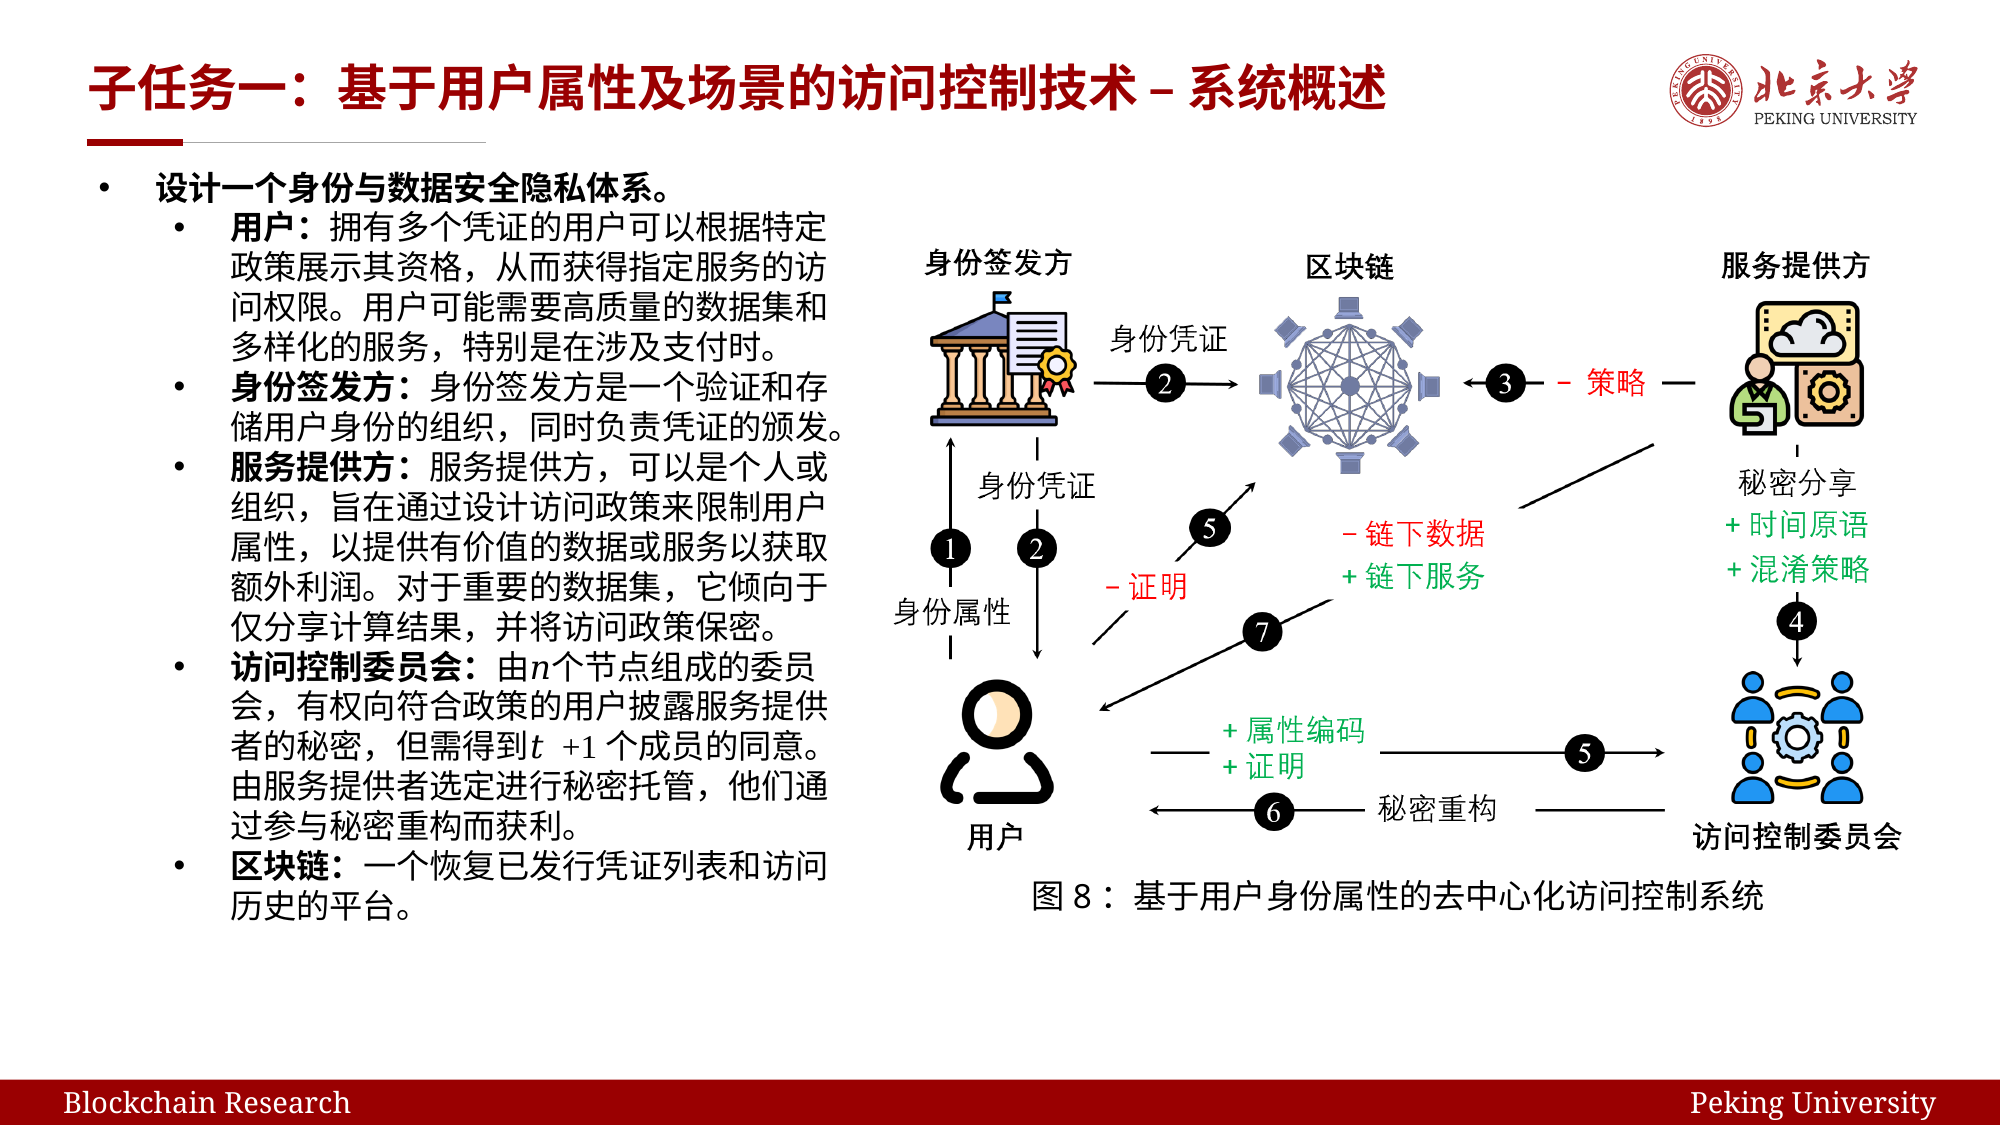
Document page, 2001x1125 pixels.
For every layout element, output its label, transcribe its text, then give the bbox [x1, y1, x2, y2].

text_box 图8：基于用户身份属性的去中心化访问控制系统 [962, 867, 1834, 923]
title 子任务一：基于用户属性及场景的访问控制技术 – 系统概述 [72, 39, 1559, 142]
picture [887, 226, 1909, 863]
text_box 设计一个身份与数据安全隐私体系。 用户：拥有多个凭证的用户可以根据特定政策展示其资格，从而获得指定服务的访问权限。用户可能需要高质量的数据集和多样化的服务，特别是在涉及支付时。 身份签发方：身份签发方是一个验证和存储用户身份的组织，同时负责凭证的颁发。 服务提供方：服务提供方，可以是个人或组织，旨在通过设计访问政策来限制用户属性，以提供有价值的数据或服务以获取额外利润。对于重要的数据集，它倾向于仅分享计算结果，并将访问政策保密。 访问控制委员会：由𝑛个节点组成的委员会，有权向符合政策的用户披露服务提供者的秘密，但需得到𝑡 +1个成员的同意。由服务提供者选定进行秘密托管，他们通过参与秘密重构而获利。 区块链：一个恢复已发行凭证列表和访问历史的平台。 [84, 159, 853, 933]
